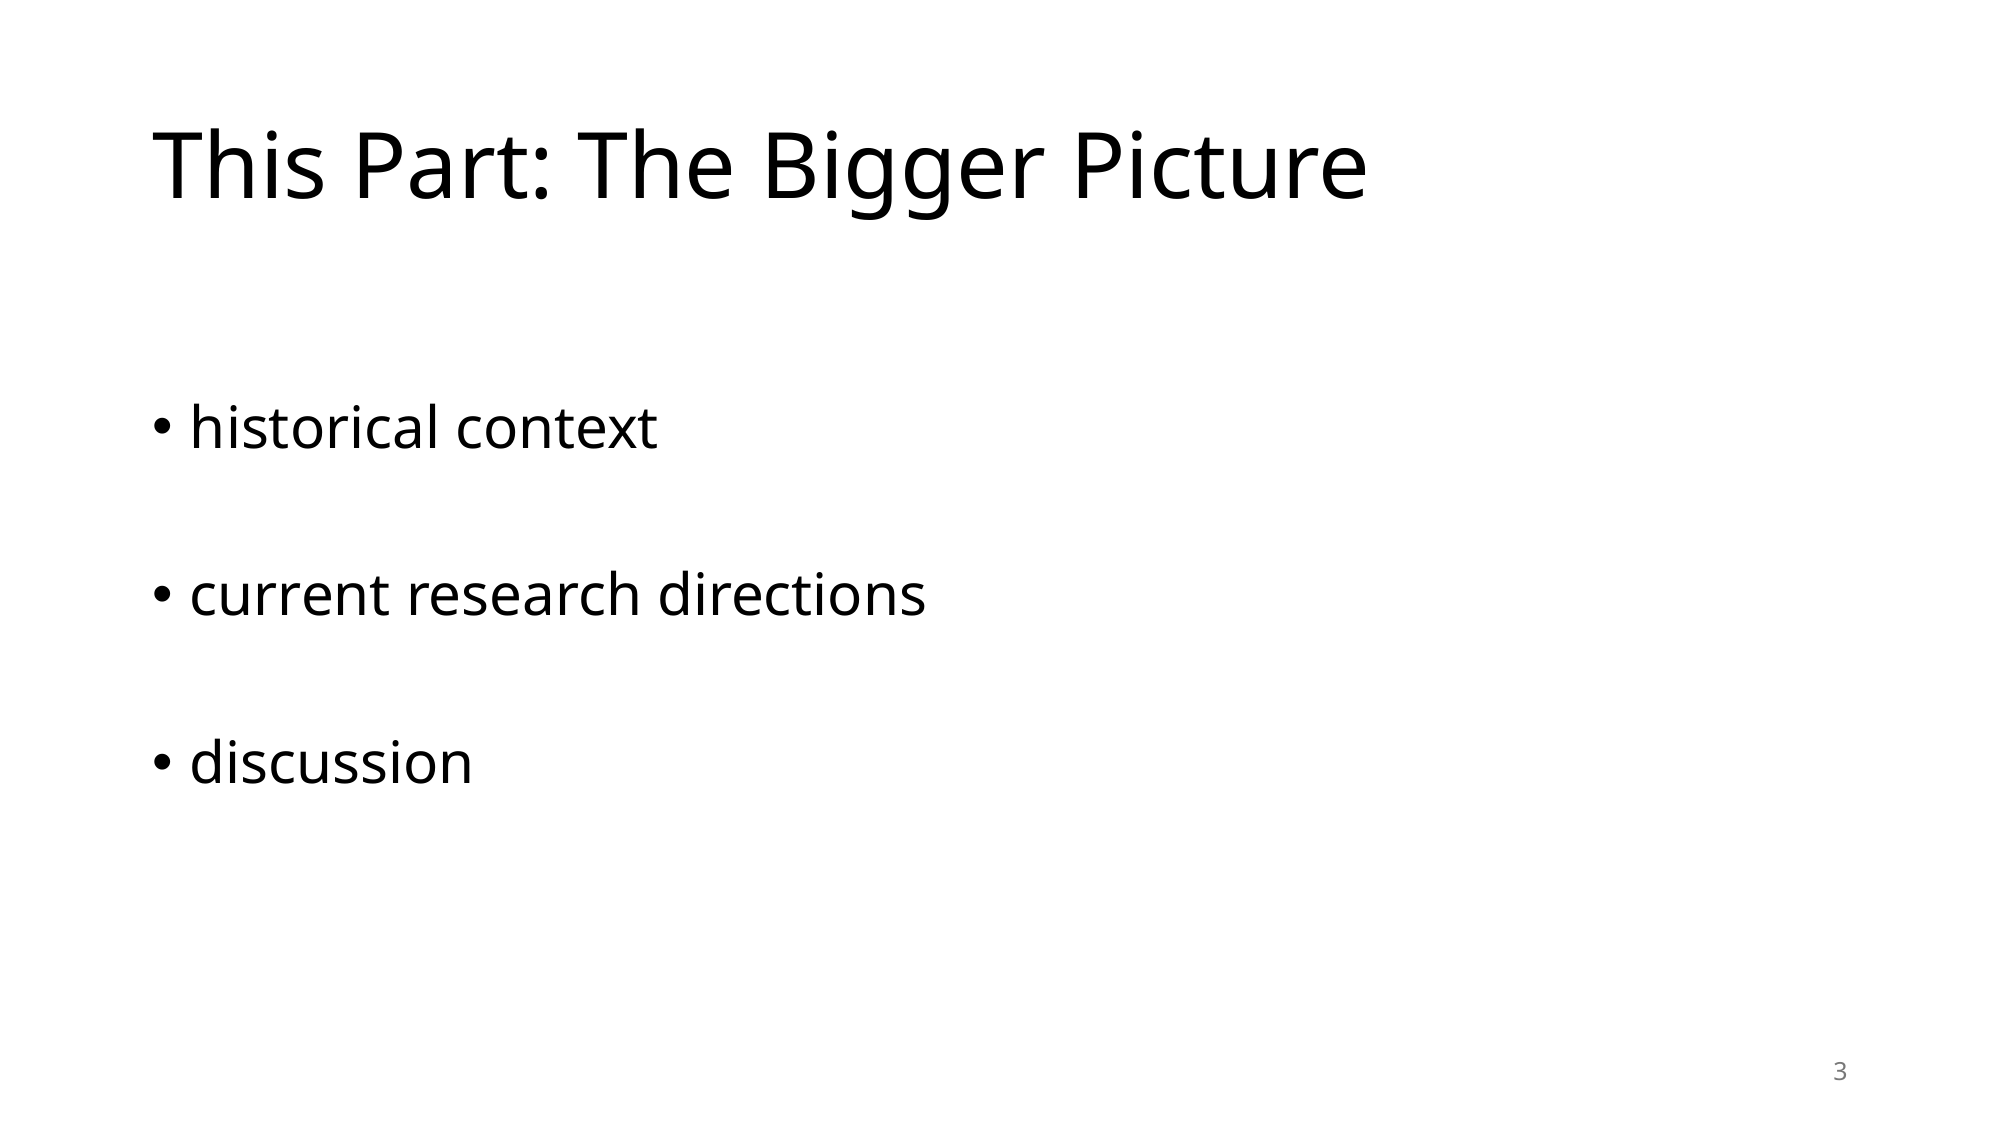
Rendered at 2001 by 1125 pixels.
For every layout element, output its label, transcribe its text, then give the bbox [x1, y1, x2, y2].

list historical context current research directions discussion [137, 299, 1863, 1014]
title This Part: The Bigger Picture [137, 59, 1863, 278]
slide_number 3 [1412, 1042, 1863, 1103]
